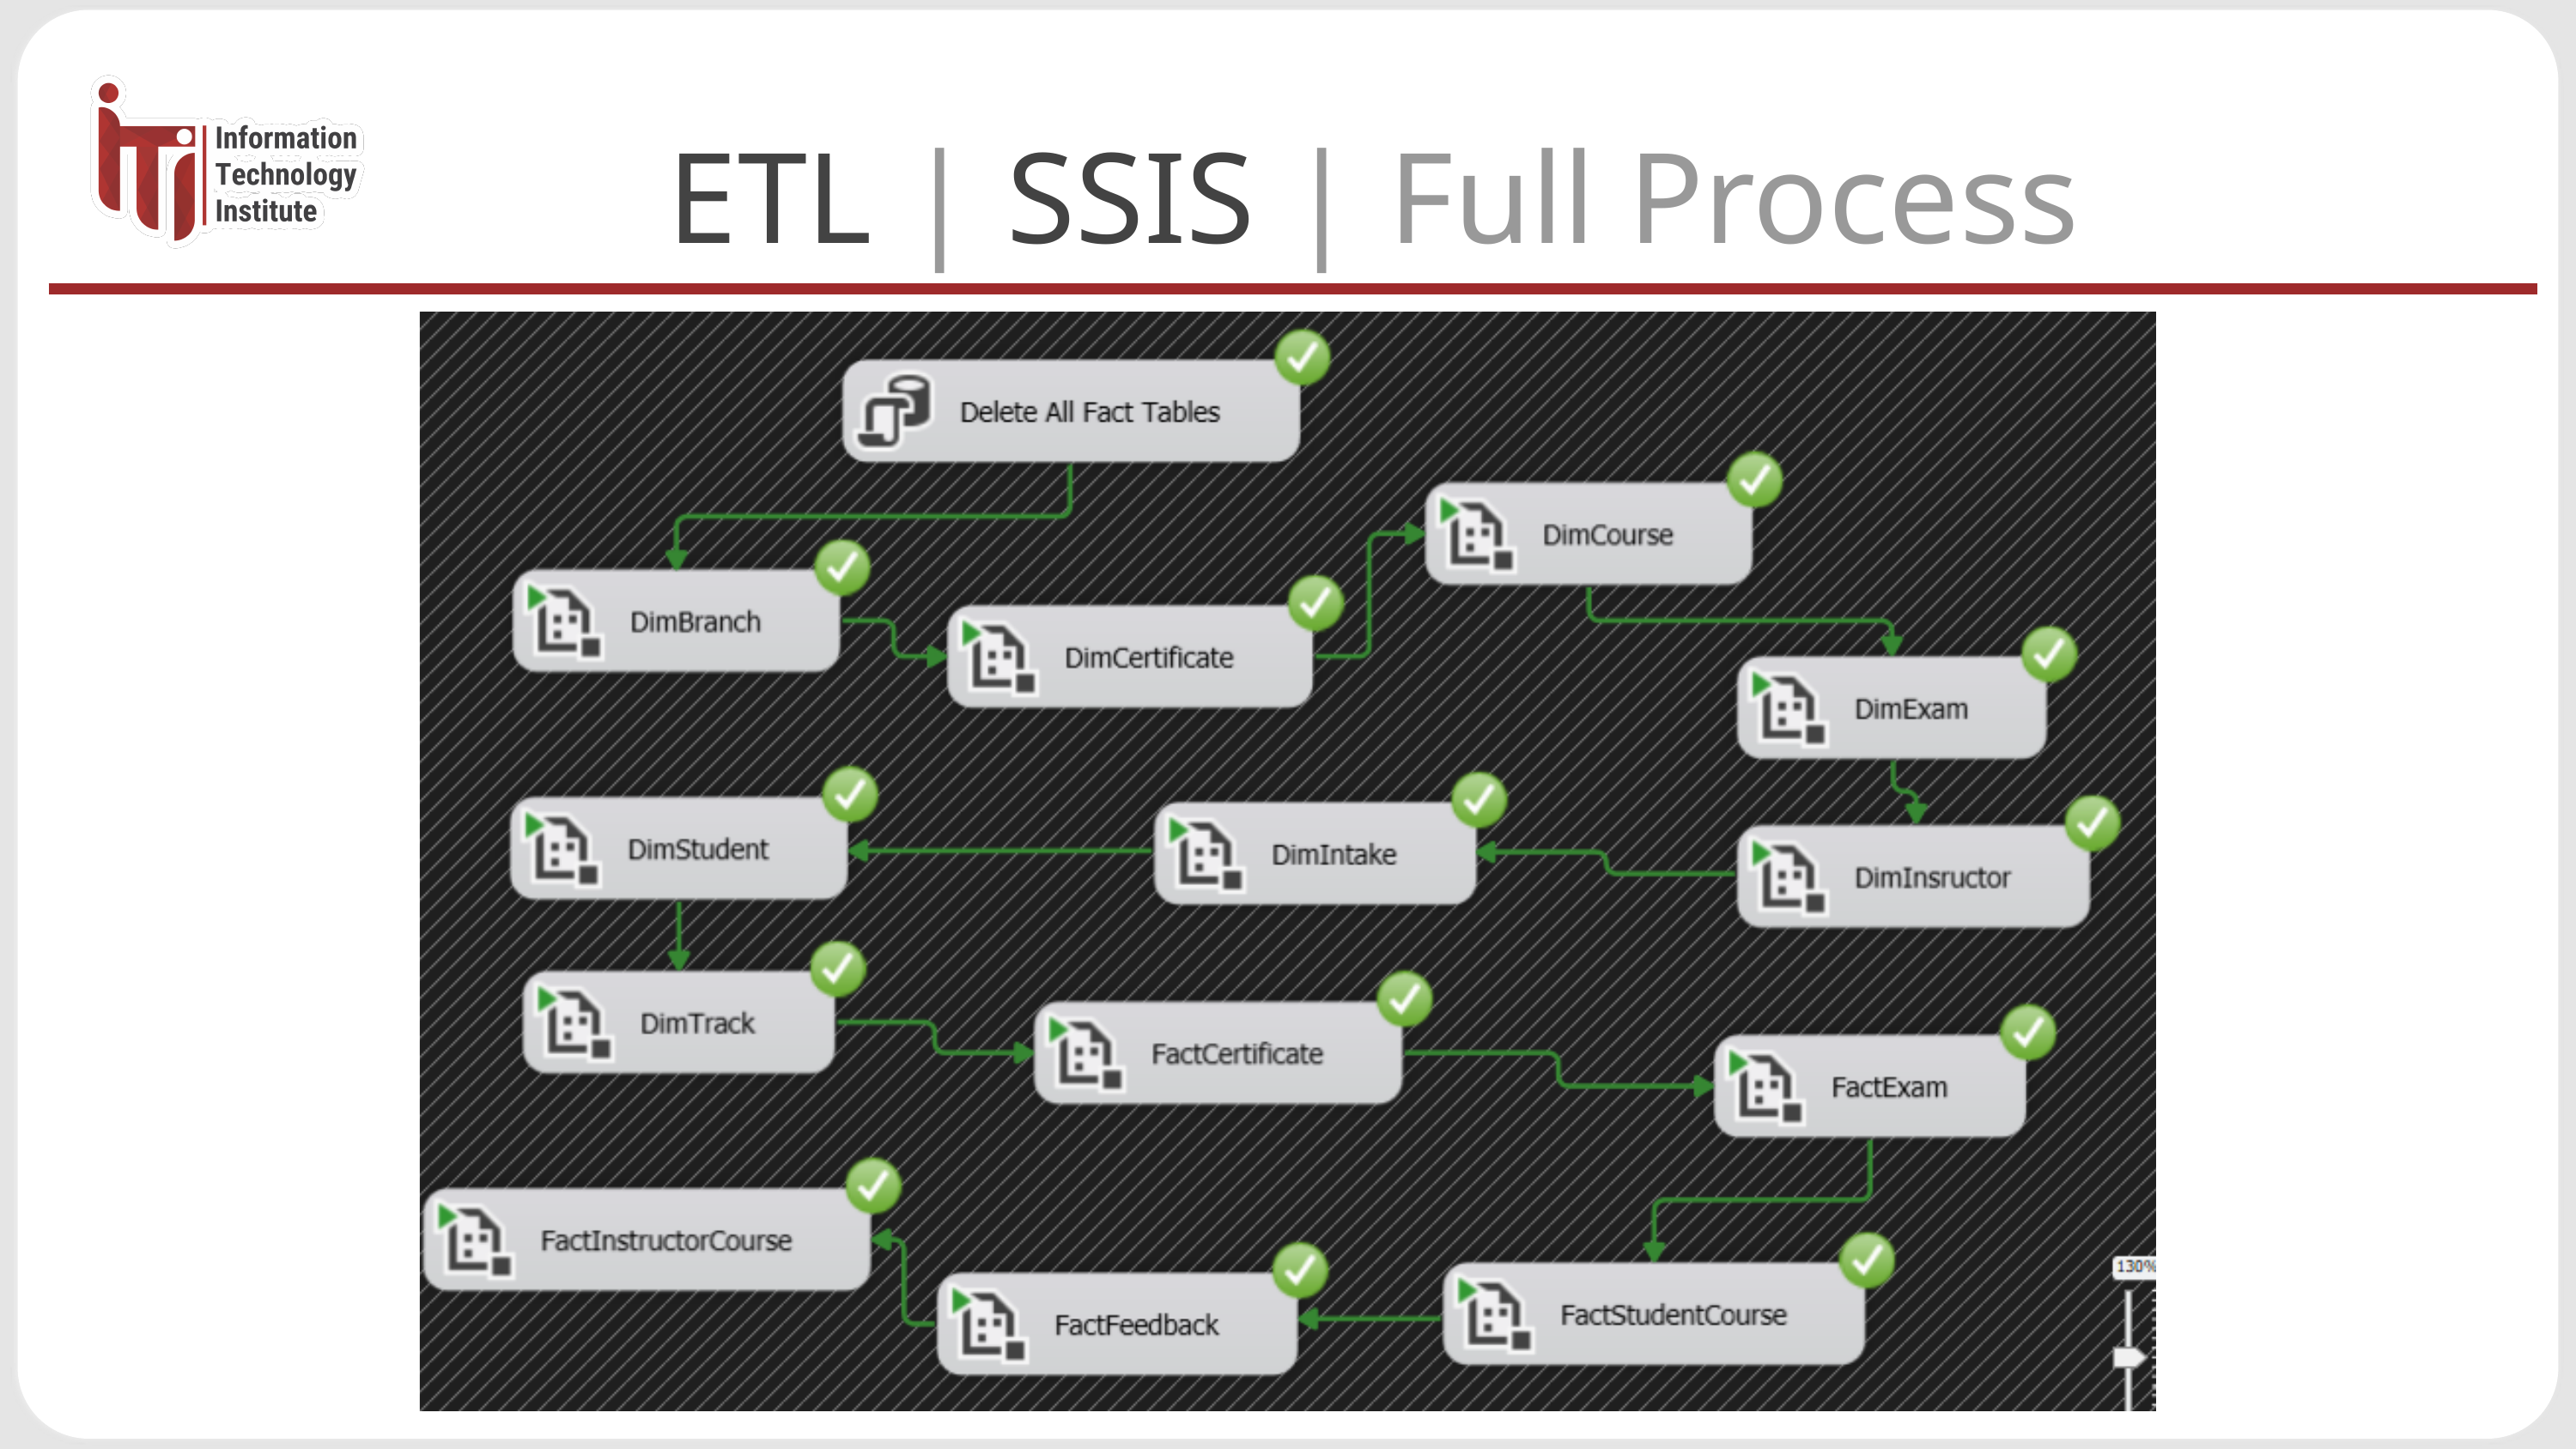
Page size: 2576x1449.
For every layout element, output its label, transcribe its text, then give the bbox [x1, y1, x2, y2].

title ETL | SSIS | Full Process [210, 75, 2538, 288]
picture [419, 312, 2157, 1411]
text_box [17, 9, 2559, 1439]
picture [85, 75, 370, 249]
